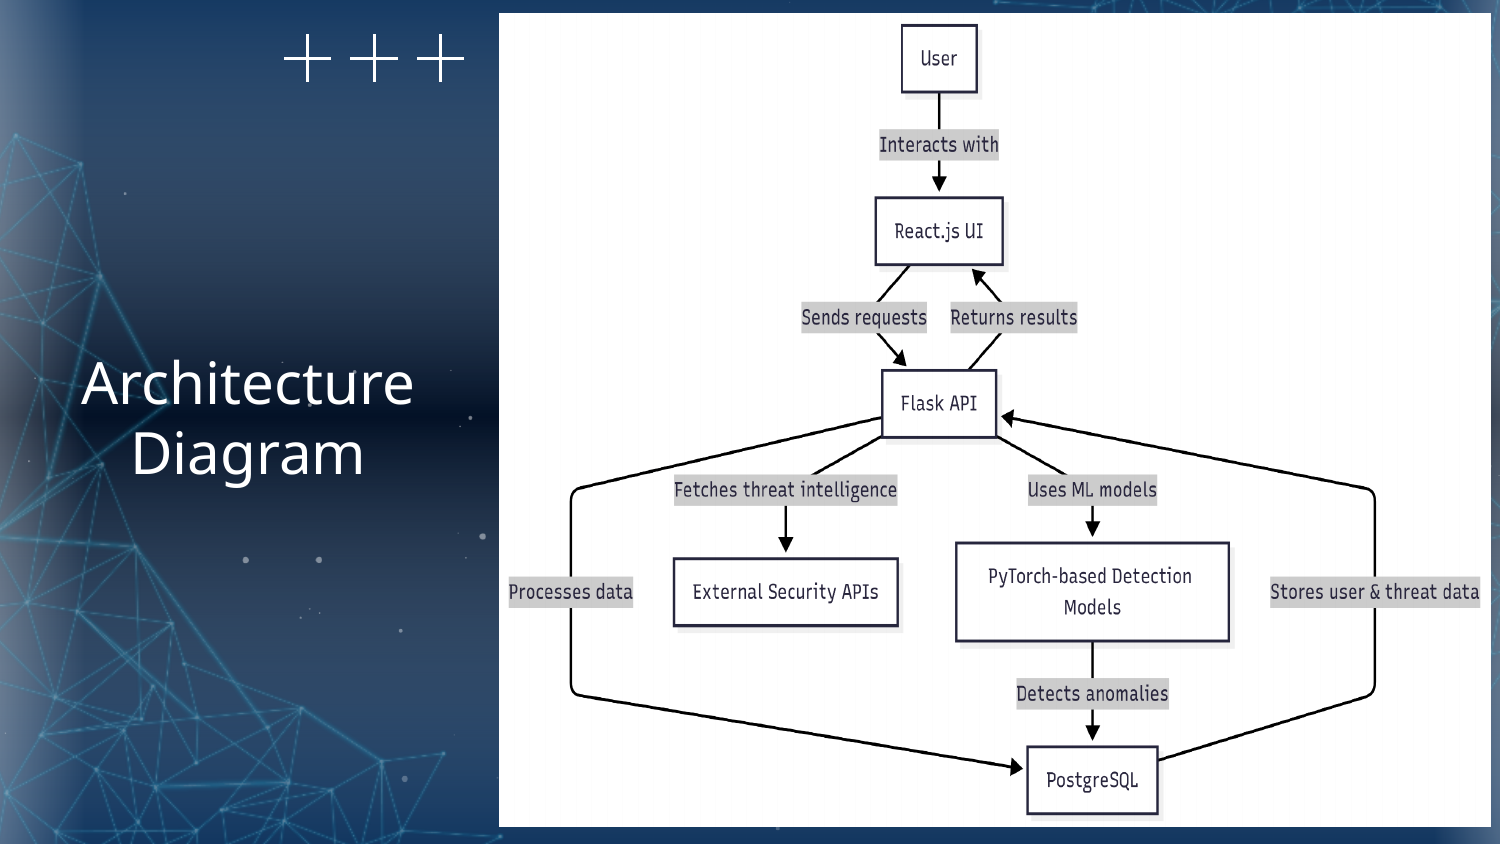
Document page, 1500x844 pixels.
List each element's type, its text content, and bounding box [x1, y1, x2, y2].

picture [0, 0, 1500, 844]
title Architecture Diagram [16, 320, 481, 513]
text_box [350, 0, 398, 149]
